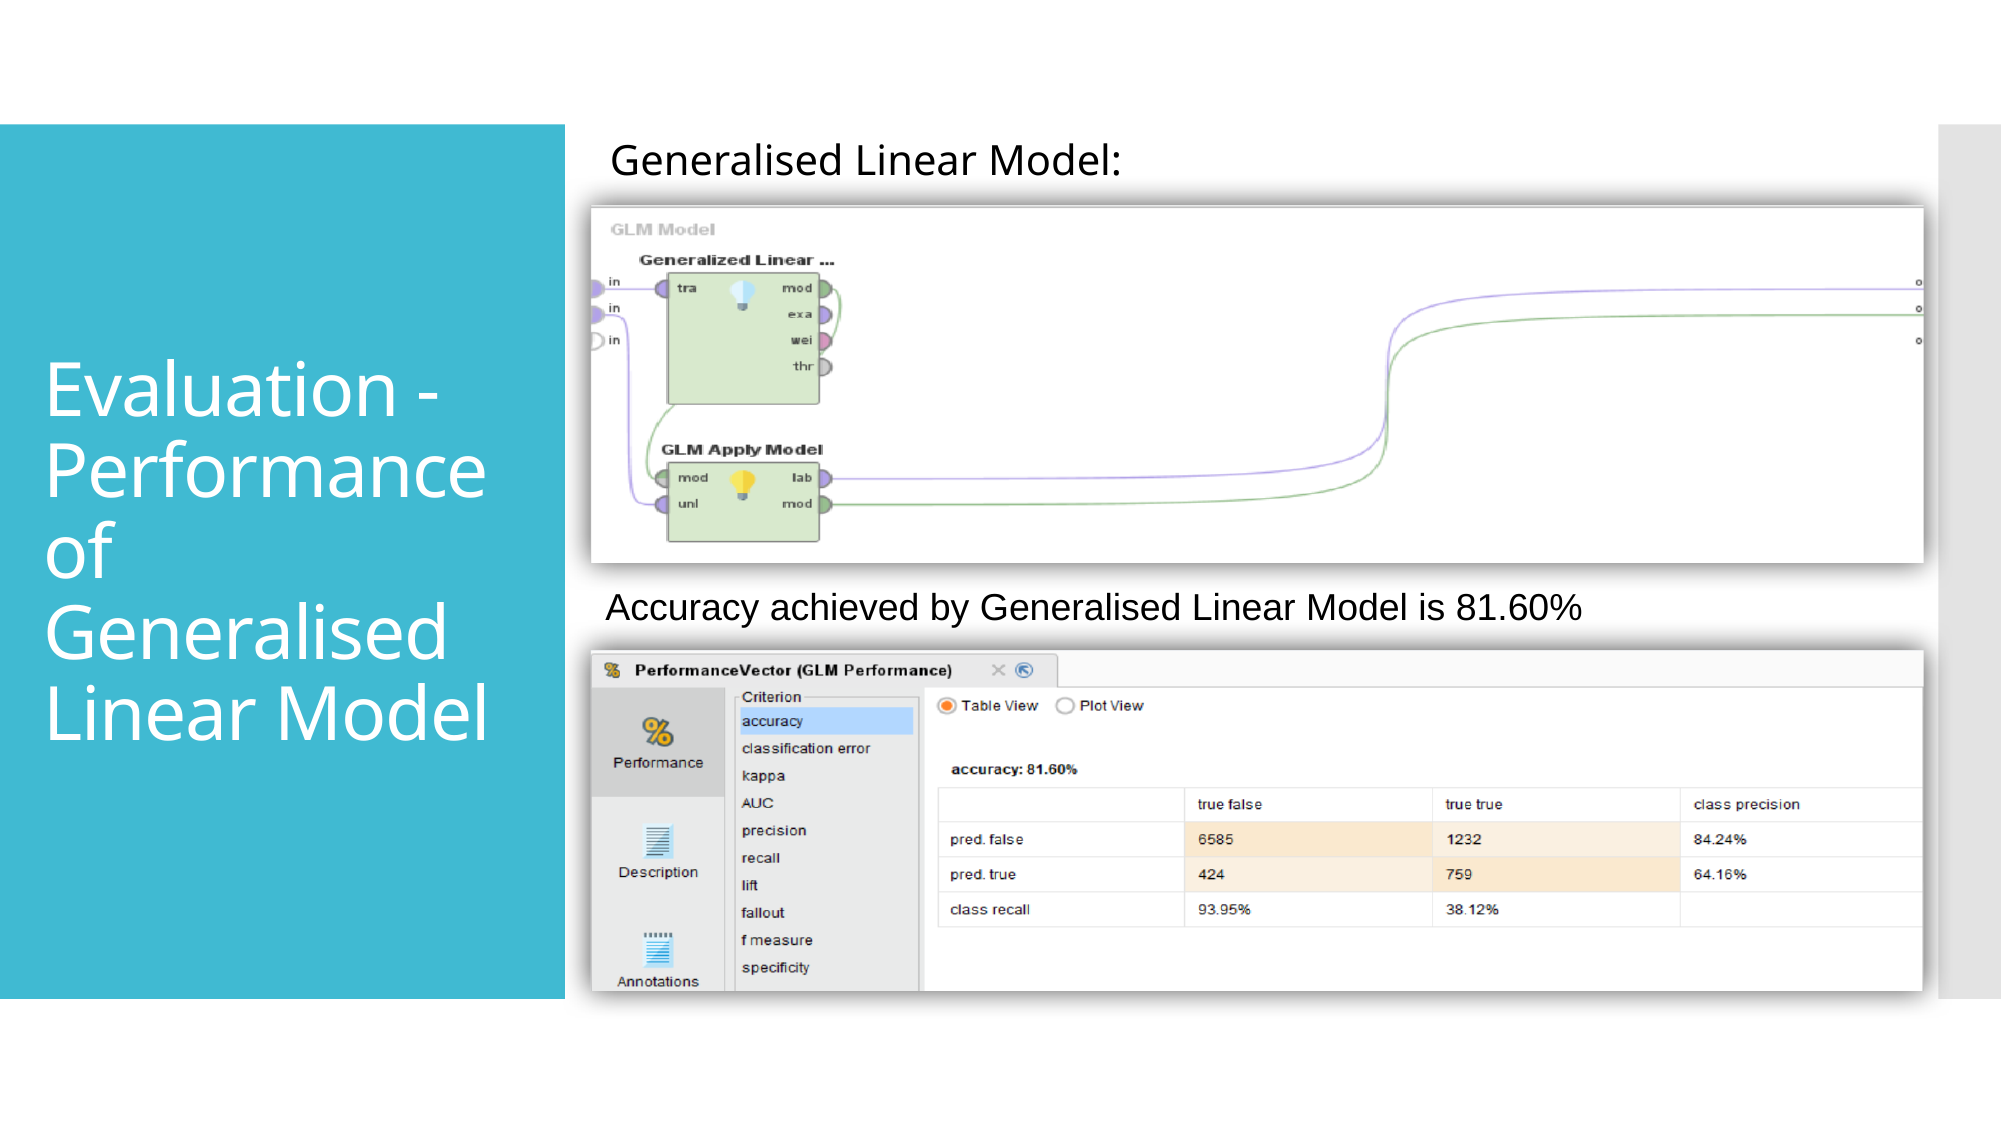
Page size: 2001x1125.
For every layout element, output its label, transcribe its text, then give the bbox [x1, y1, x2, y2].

text_box Accuracy achieved by Generalised Linear Model is 81.60% [590, 575, 1902, 636]
title Evaluation - Performance of Generalised Linear Model [28, 335, 513, 772]
picture [590, 205, 1924, 563]
picture [590, 649, 1924, 991]
text_box Generalised Linear Model: [595, 126, 1906, 192]
